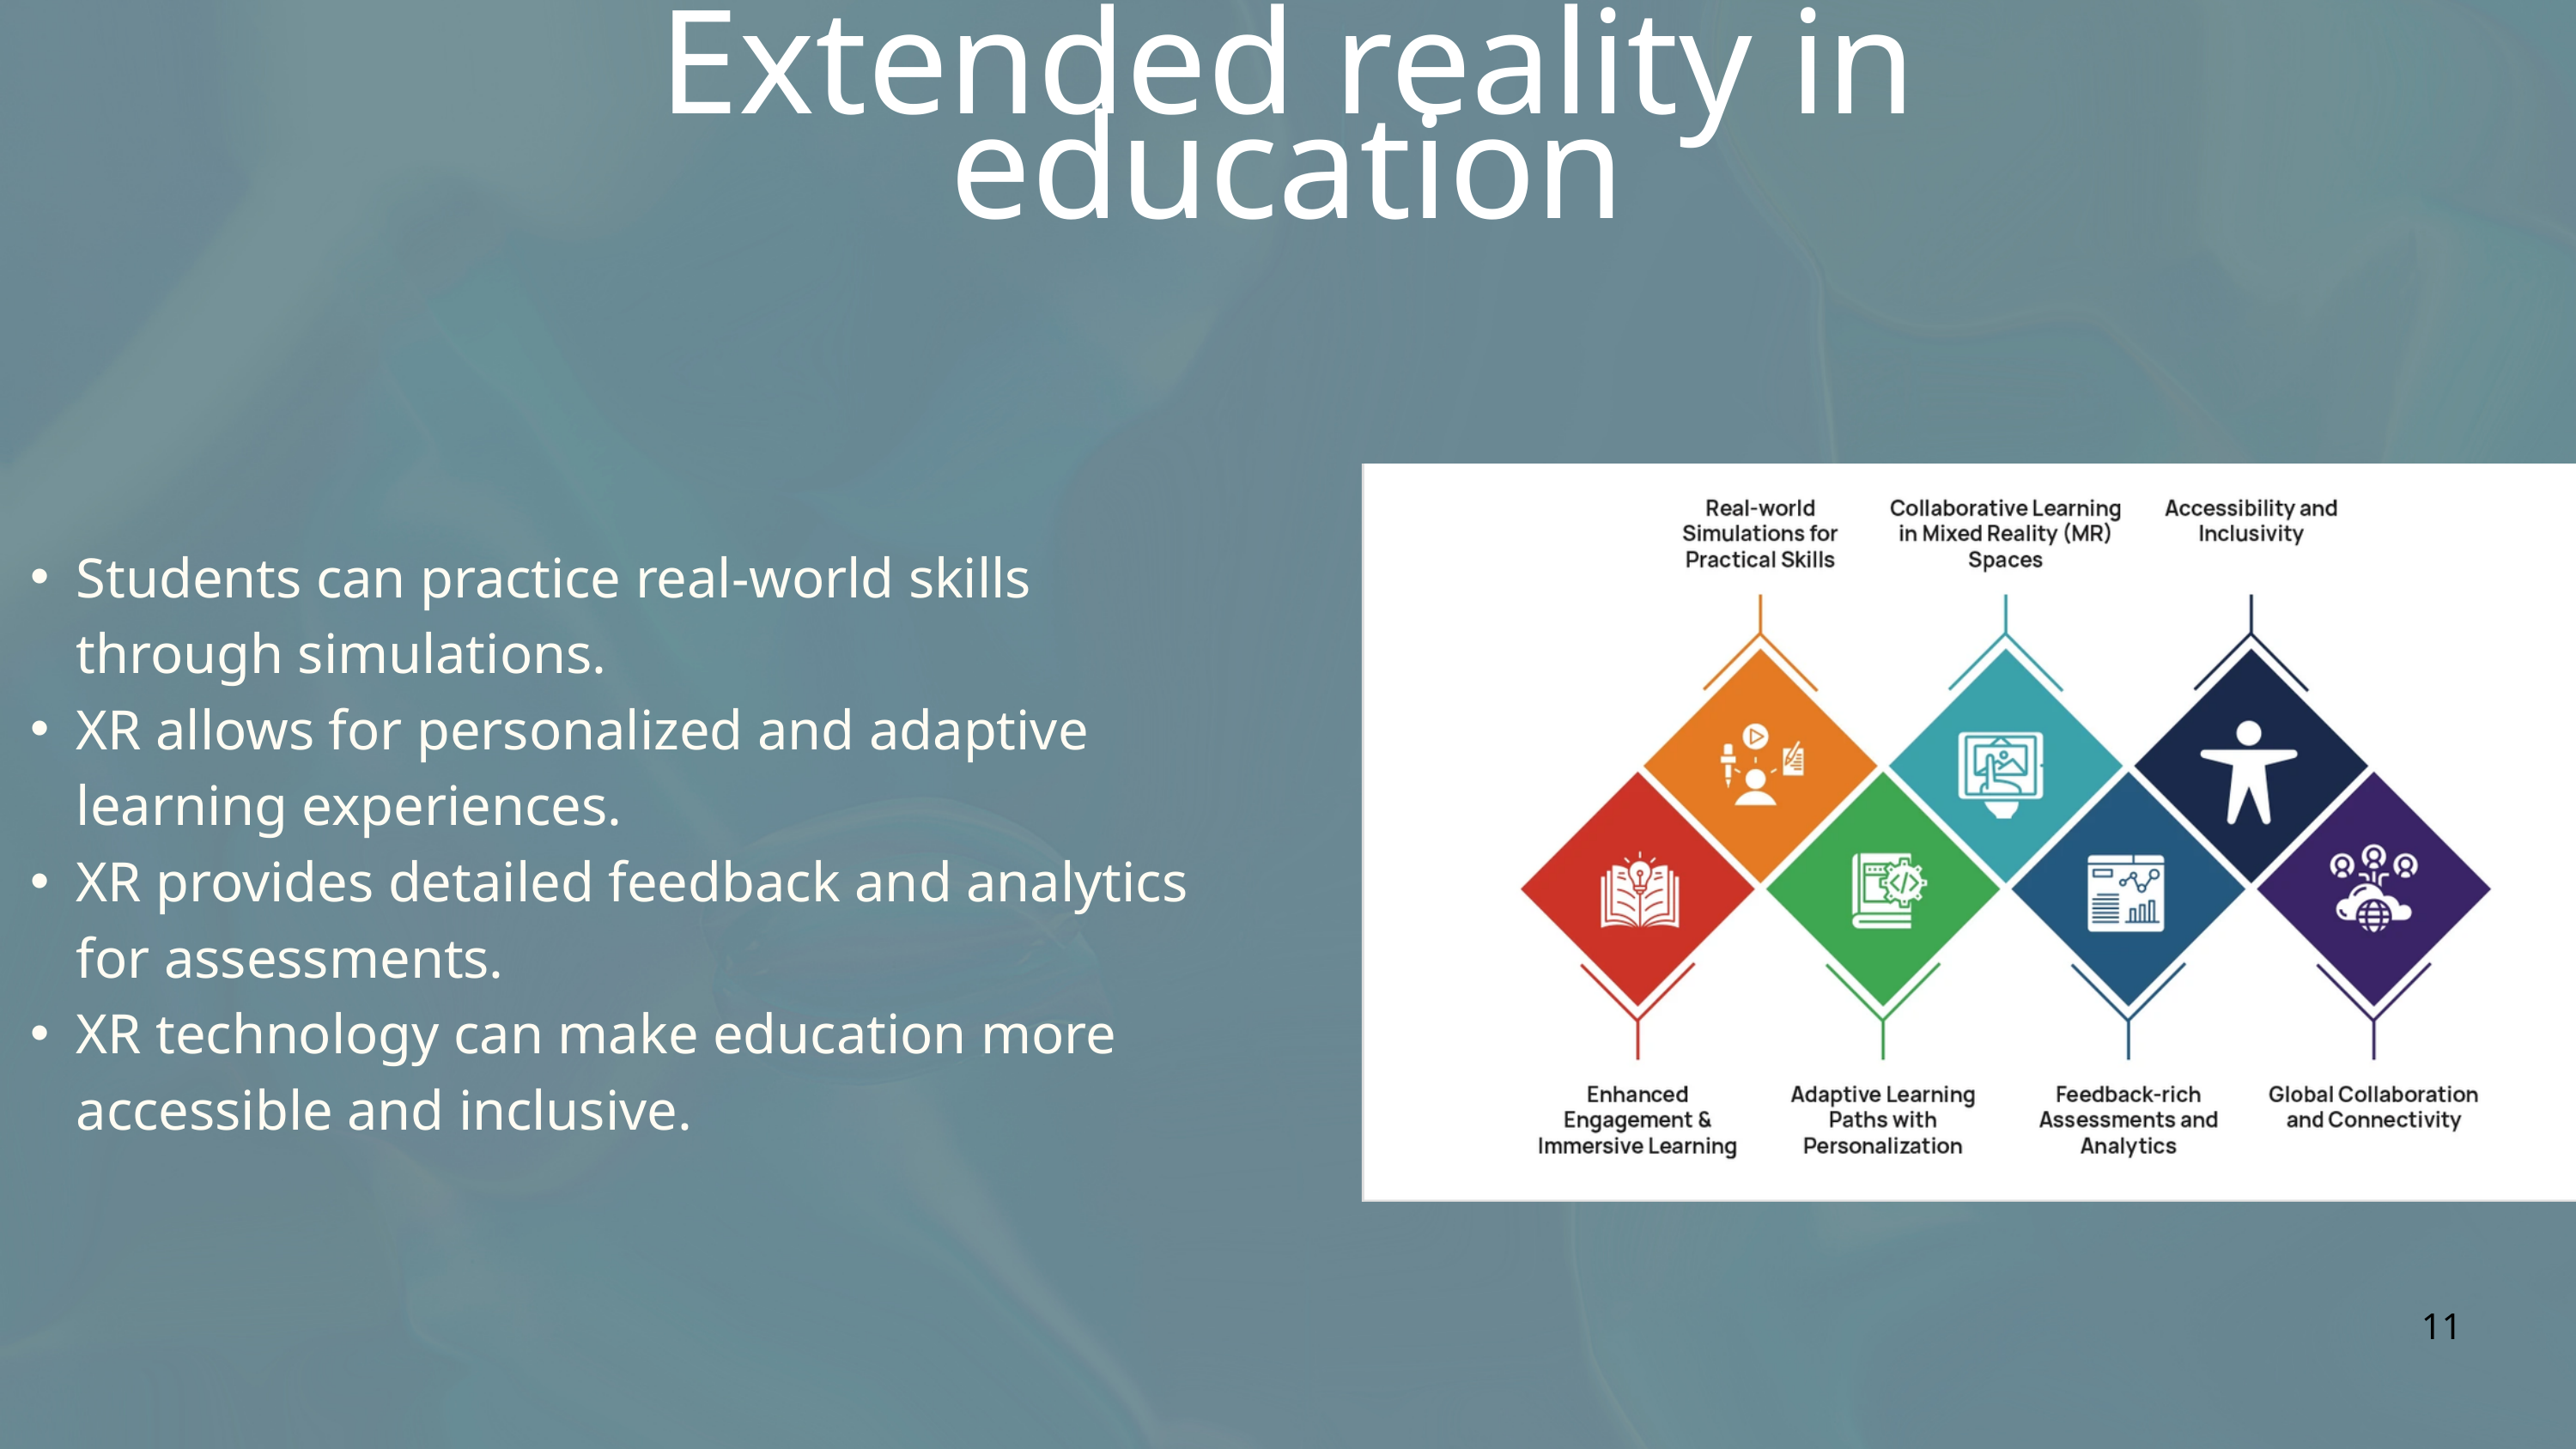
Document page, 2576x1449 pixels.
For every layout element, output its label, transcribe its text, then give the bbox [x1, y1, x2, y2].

text_box Extended reality in education [399, 36, 2177, 248]
text_box [0, 0, 2576, 1449]
text_box 11 [2421, 1296, 2463, 1348]
text_box [1361, 464, 2576, 1202]
text_box Students can practice real-world skills through simulations. XR allows for personalized and adaptive learning experiences. XR provides detailed feedback and analytics for assessments. XR technology can make education more accessible and inclusive. [0, 456, 1222, 1142]
